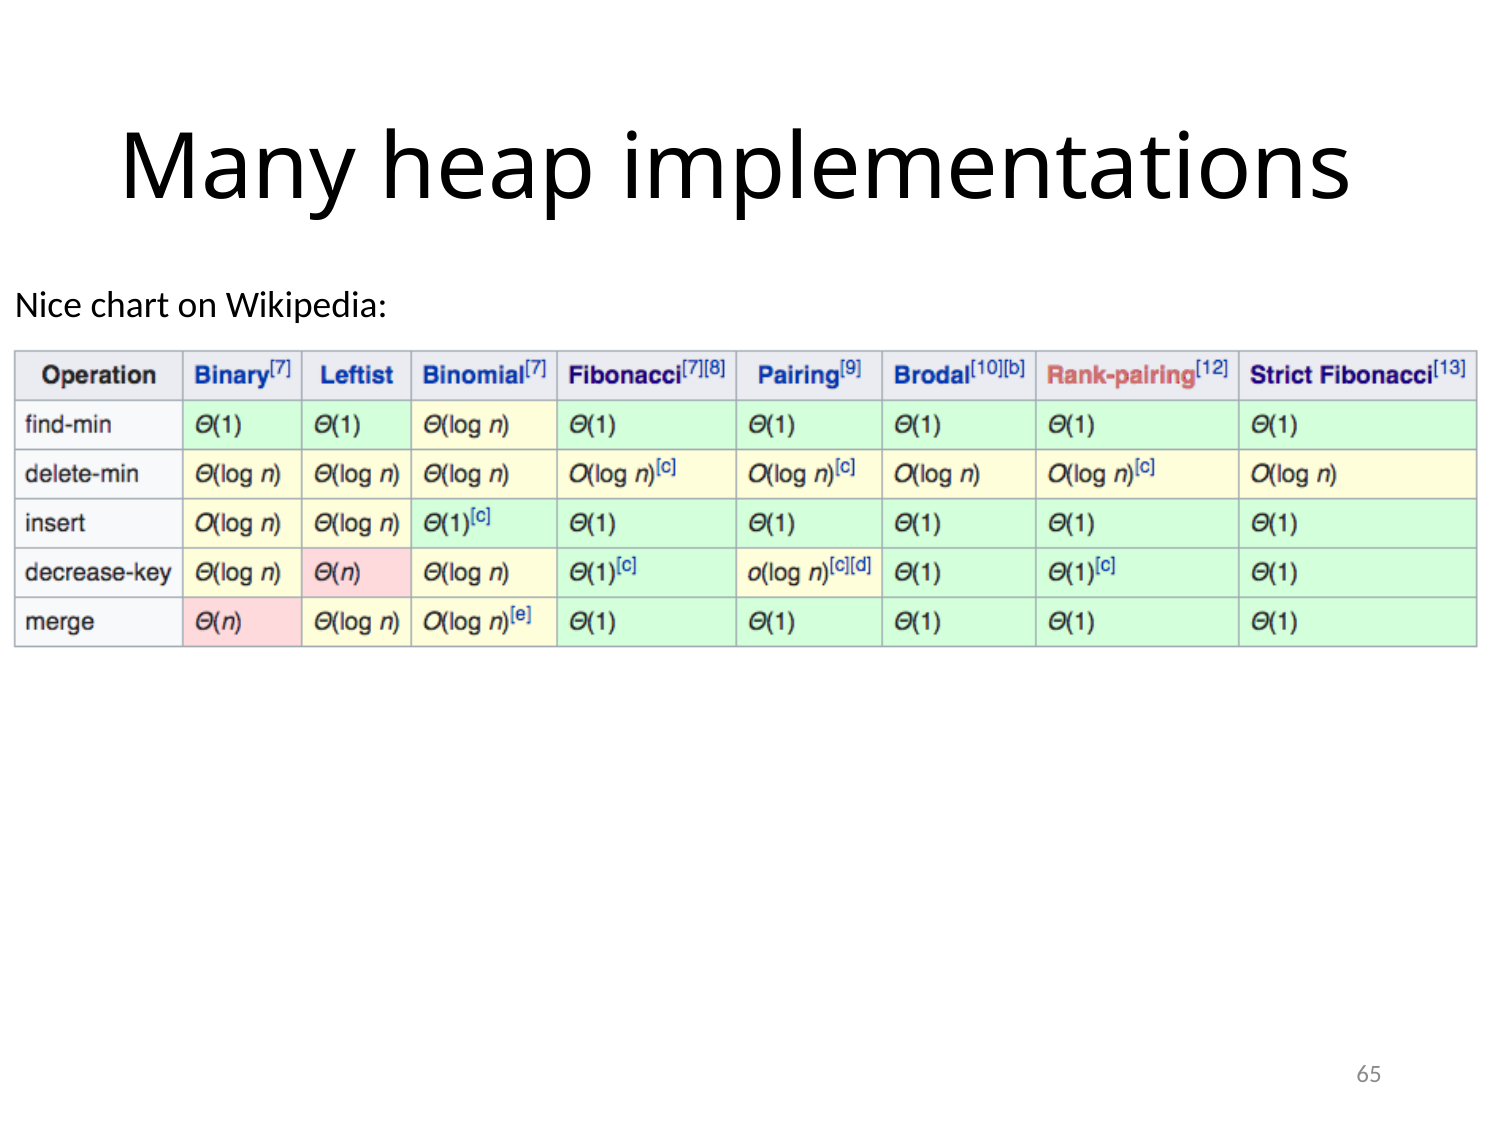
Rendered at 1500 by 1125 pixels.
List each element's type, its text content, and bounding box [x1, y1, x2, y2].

text_box Nice chart on Wikipedia: [0, 272, 436, 333]
picture [0, 333, 1500, 665]
slide_number 65 [1059, 1042, 1397, 1103]
title Many heap implementations [103, 59, 1397, 278]
